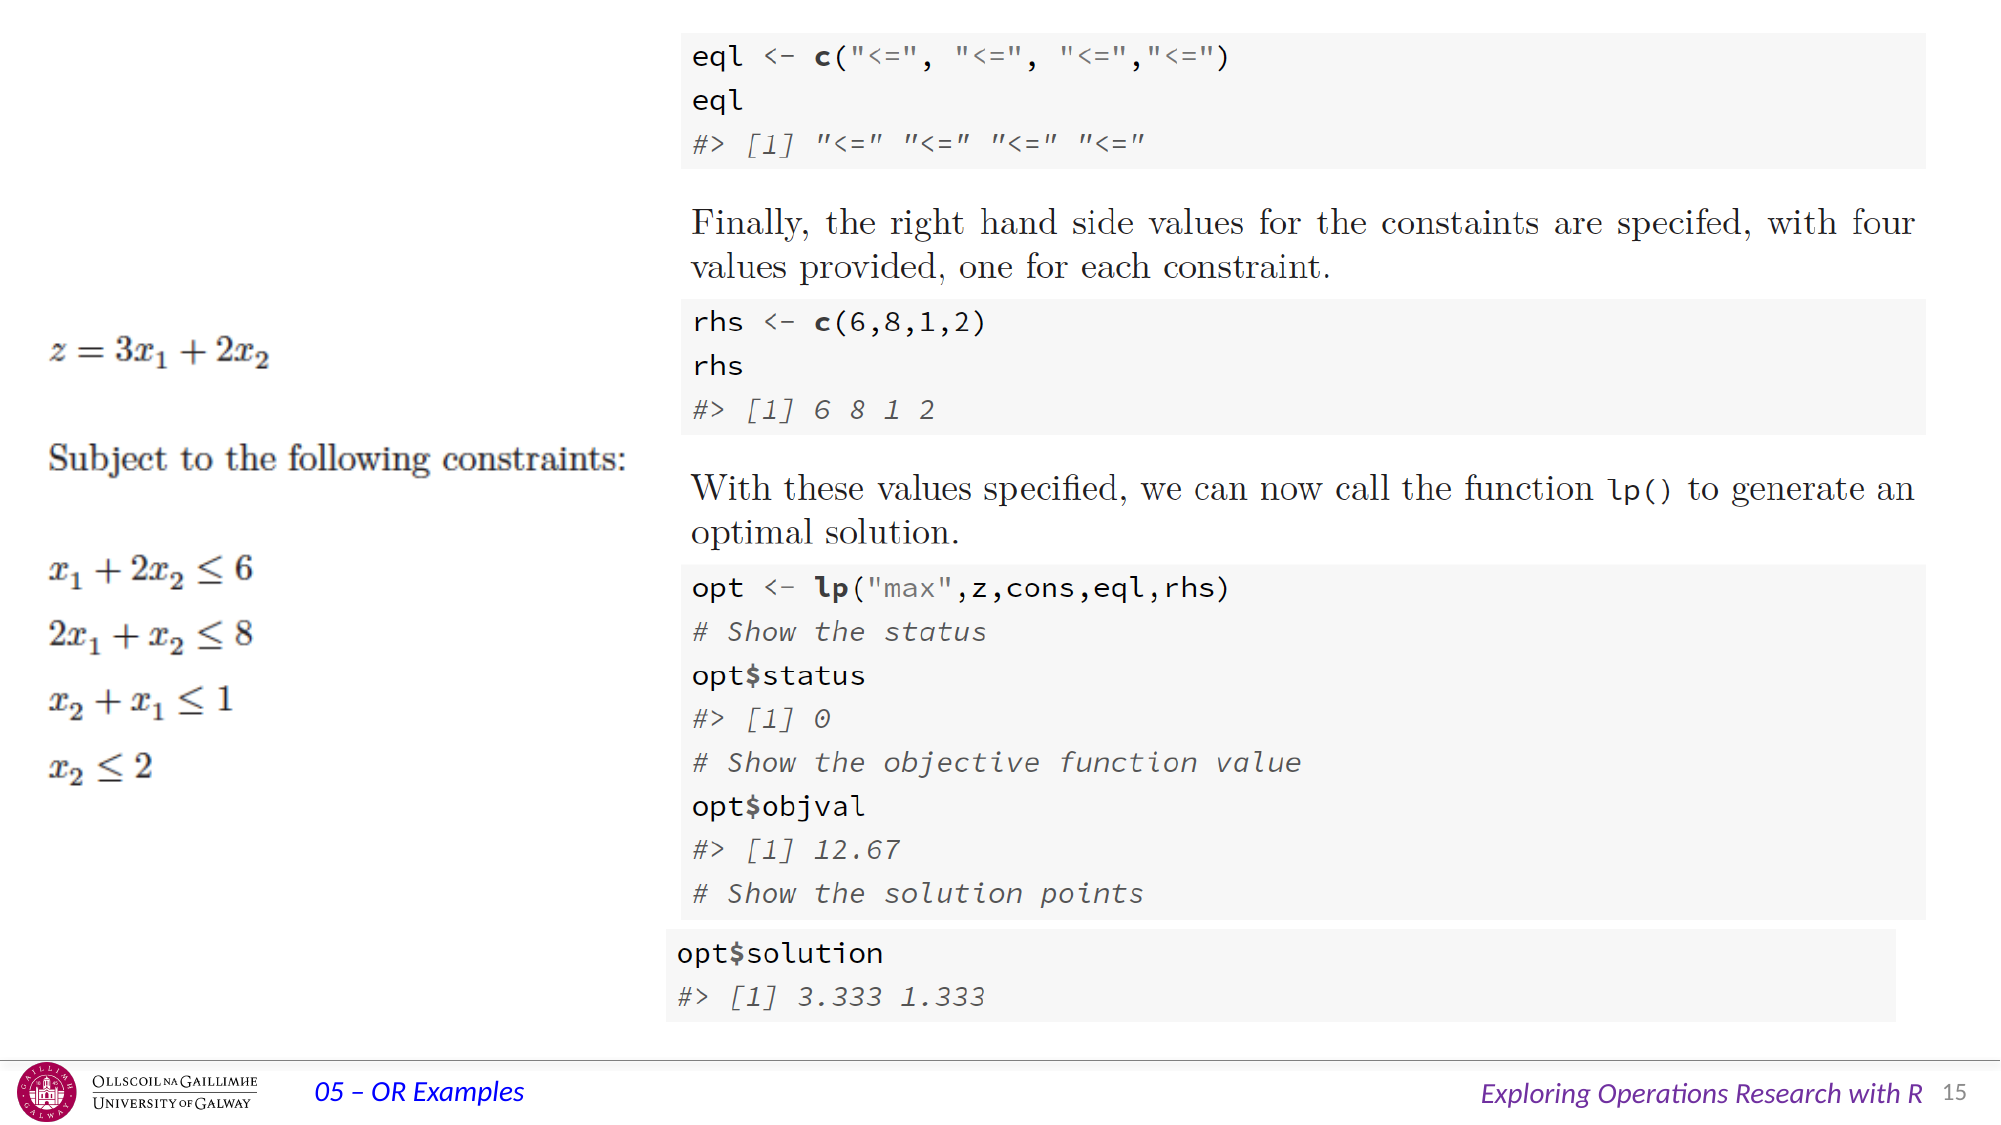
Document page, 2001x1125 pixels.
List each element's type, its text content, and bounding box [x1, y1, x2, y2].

picture [665, 28, 1942, 1023]
picture [29, 294, 646, 831]
picture [17, 1062, 257, 1122]
slide_number 15 [1899, 1060, 1983, 1120]
